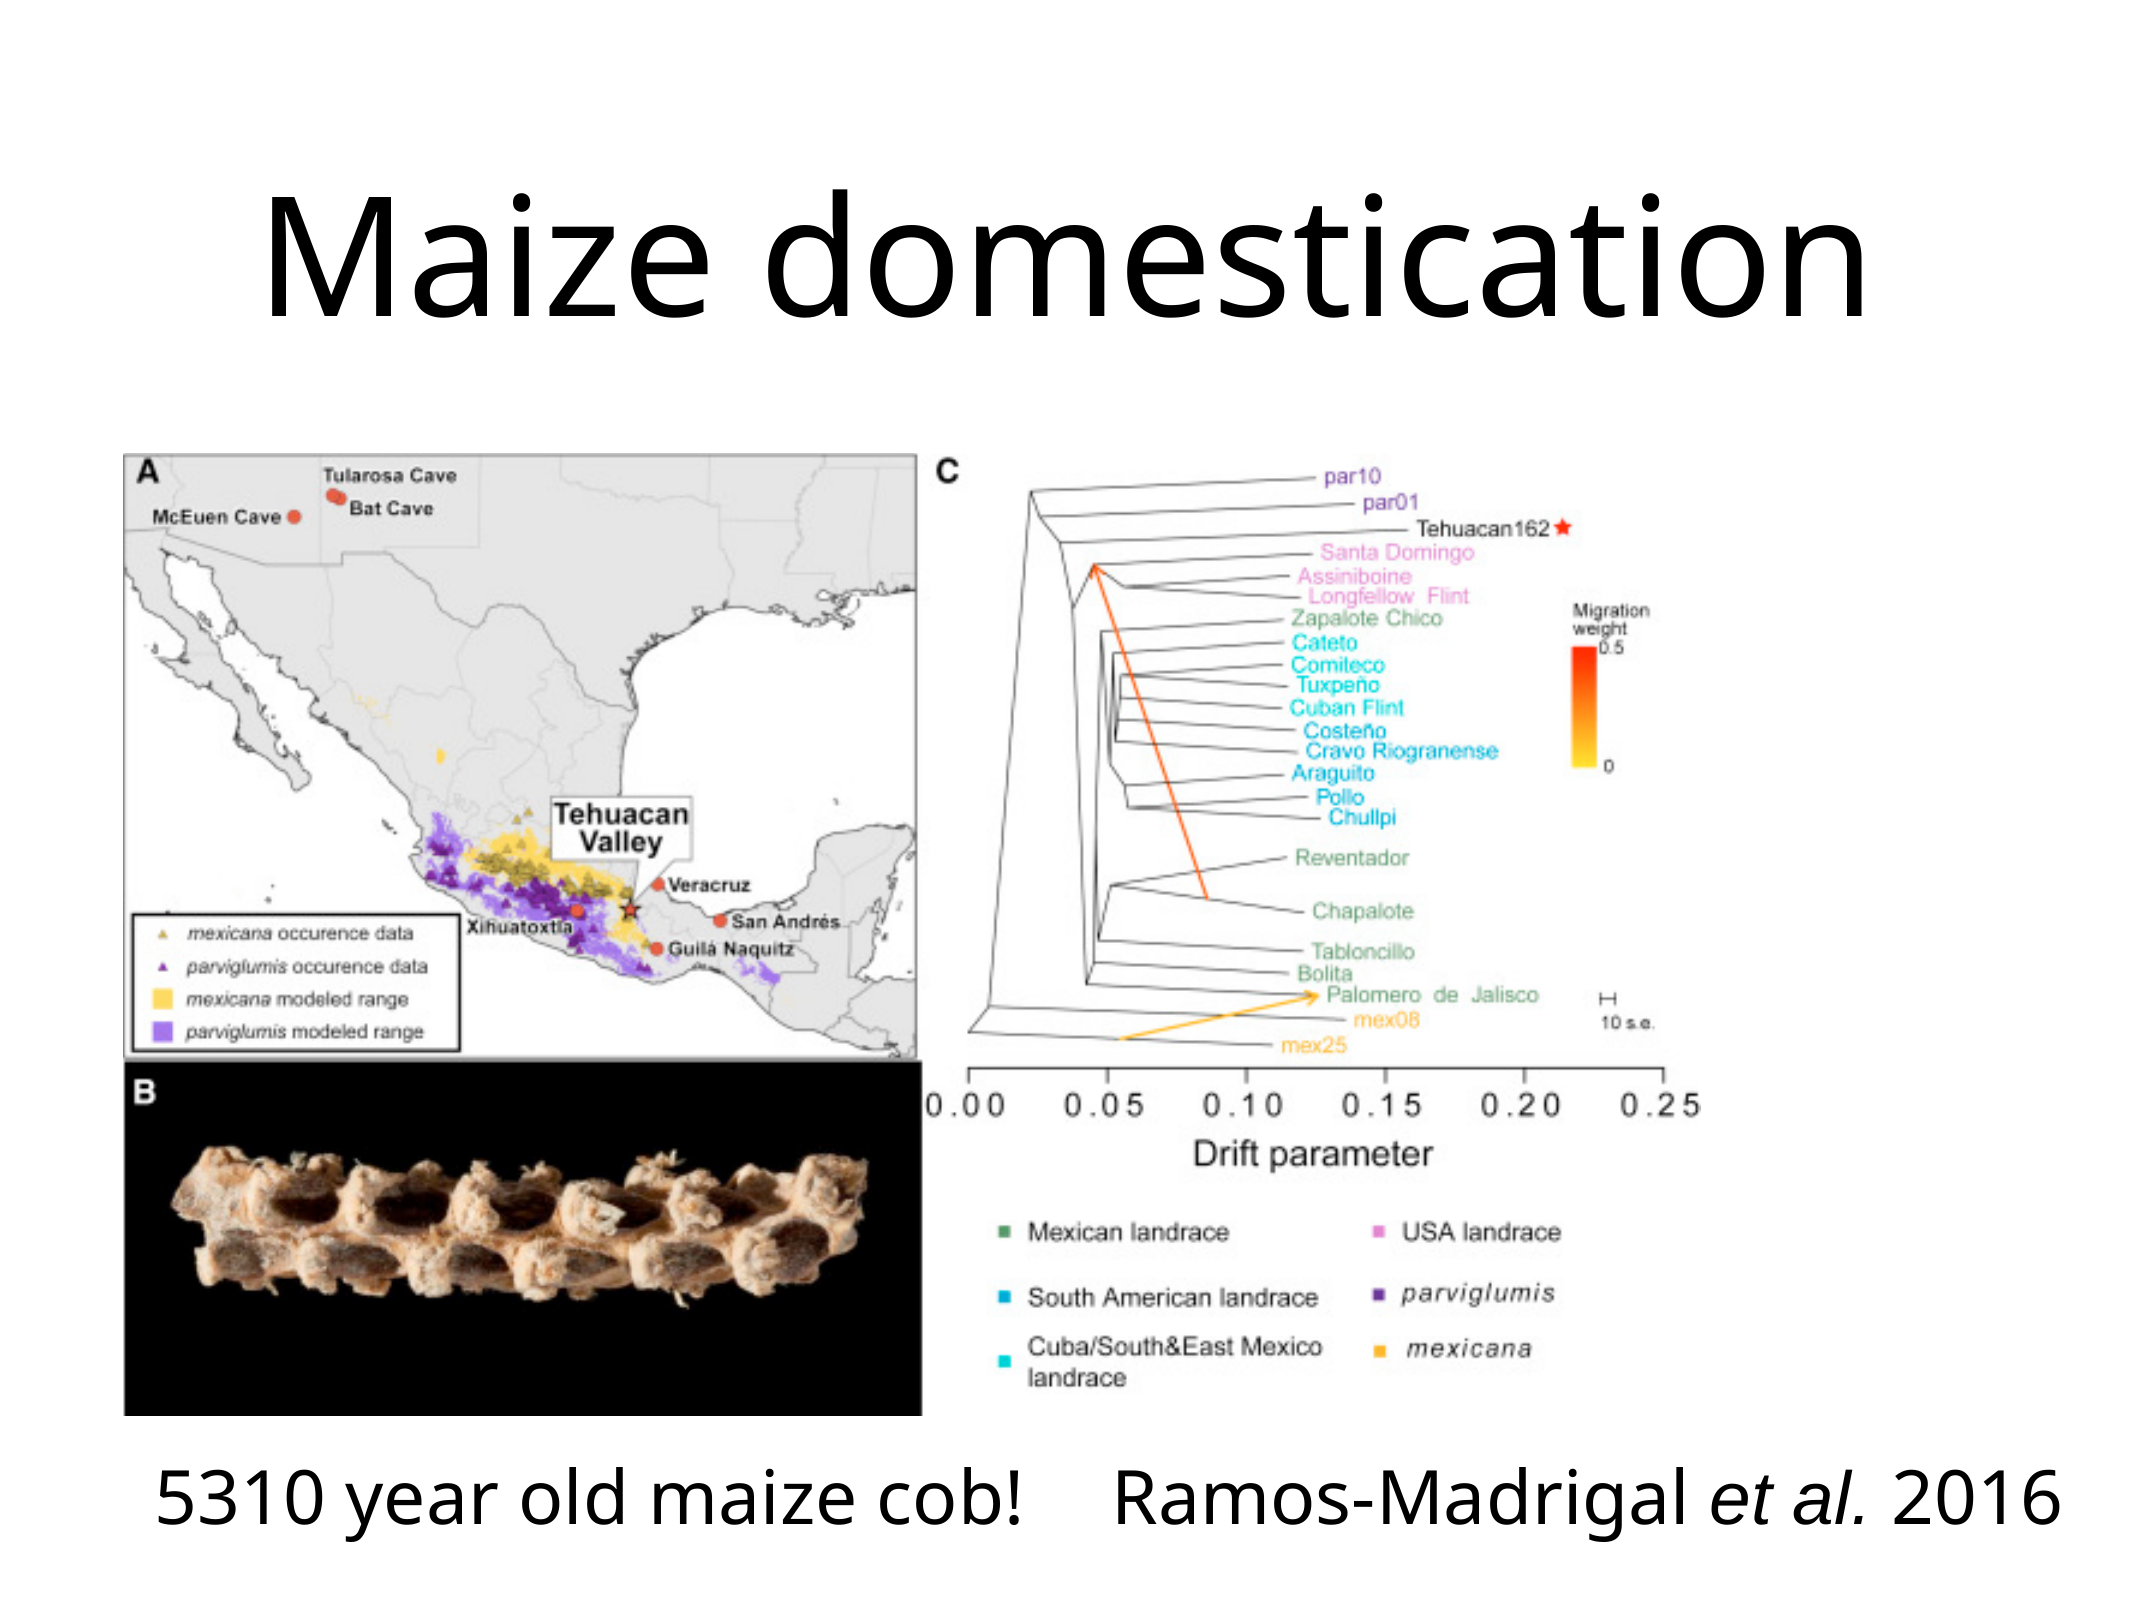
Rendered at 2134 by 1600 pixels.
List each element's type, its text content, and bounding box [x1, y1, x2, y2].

text_box 5310 year old maize cob! [146, 1441, 1054, 1549]
text_box Ramos-Madrigal et al. 2016 [1103, 1441, 2072, 1549]
picture [123, 452, 1702, 1416]
title Maize domestication [155, 72, 1978, 428]
